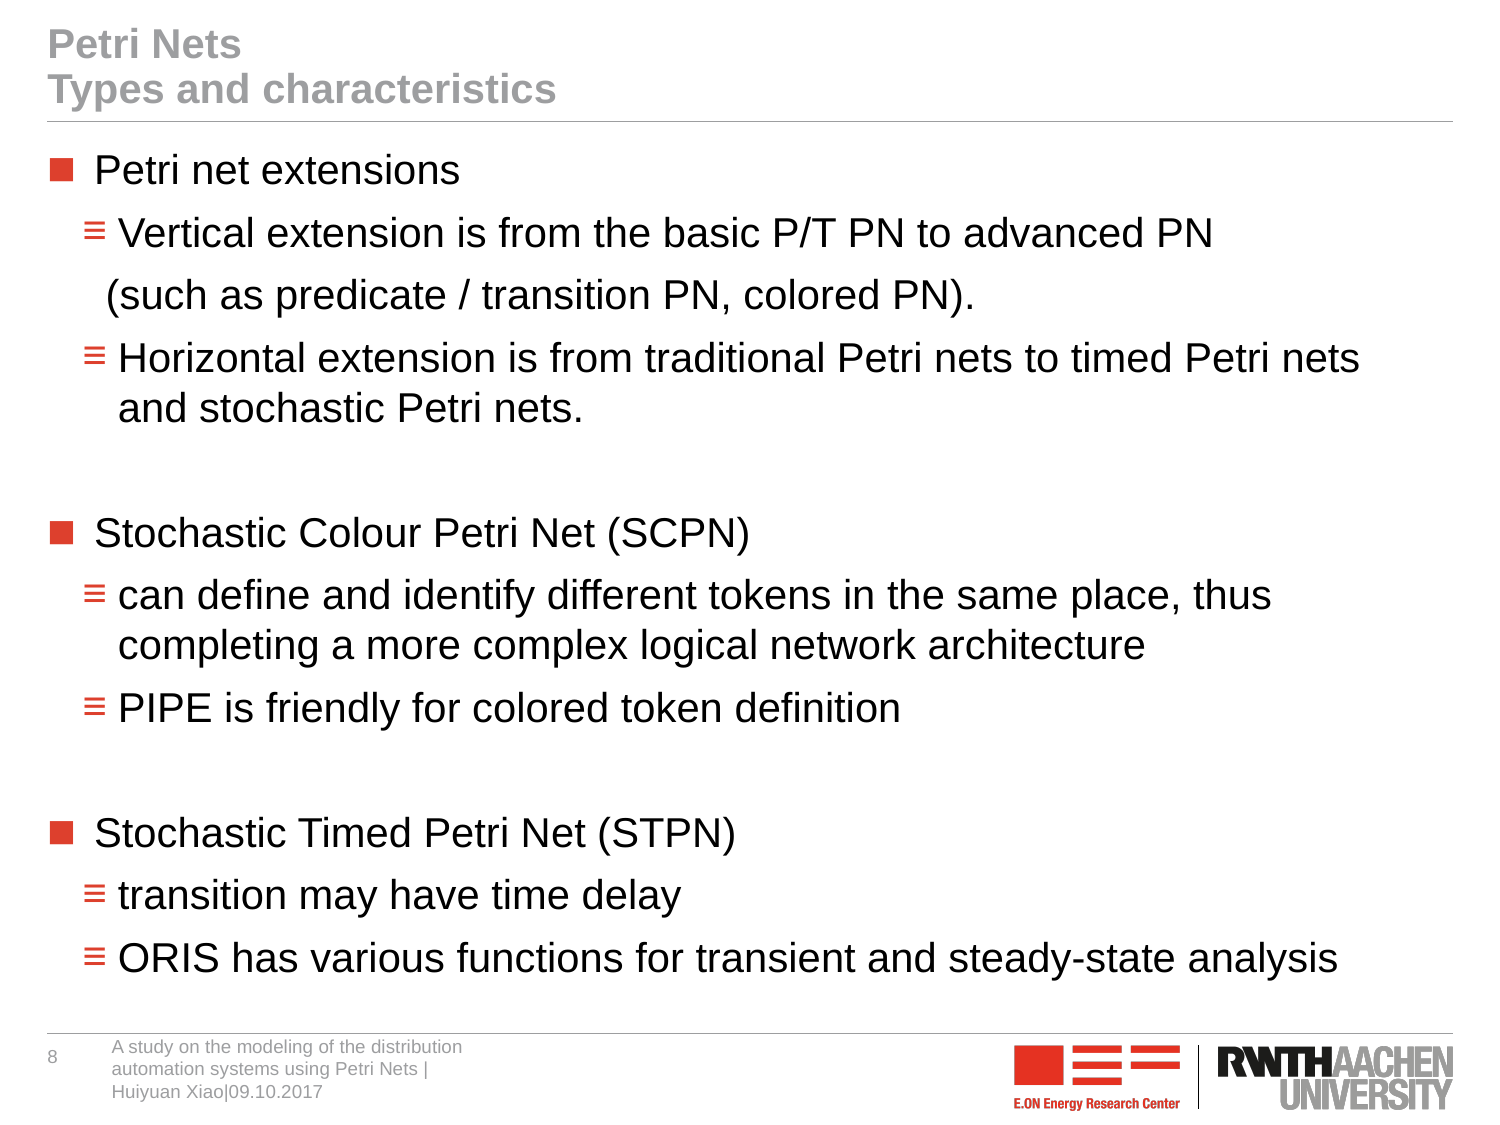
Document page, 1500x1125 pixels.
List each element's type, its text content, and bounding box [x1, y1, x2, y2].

picture [1218, 1046, 1453, 1111]
picture [1013, 1045, 1180, 1112]
list Petri net extensions Vertical extension is from the basic P/T PN to advanced PN (such as predicate / transition PN, colored PN). Horizontal extension is from traditional Petri nets to timed Petri nets and stochastic Petri nets. Stochastic Colour Petri Net (SCPN) can define and identify different tokens in the same place, thus completing a more complex logical network architecture PIPE is friendly for colored token definition Stochastic Timed Petri Net (STPN) transition may have time delay ORIS has various functions for transient and steady-state analysis [47, 142, 1407, 1011]
title Petri Nets Types and characteristics [47, 23, 1453, 113]
